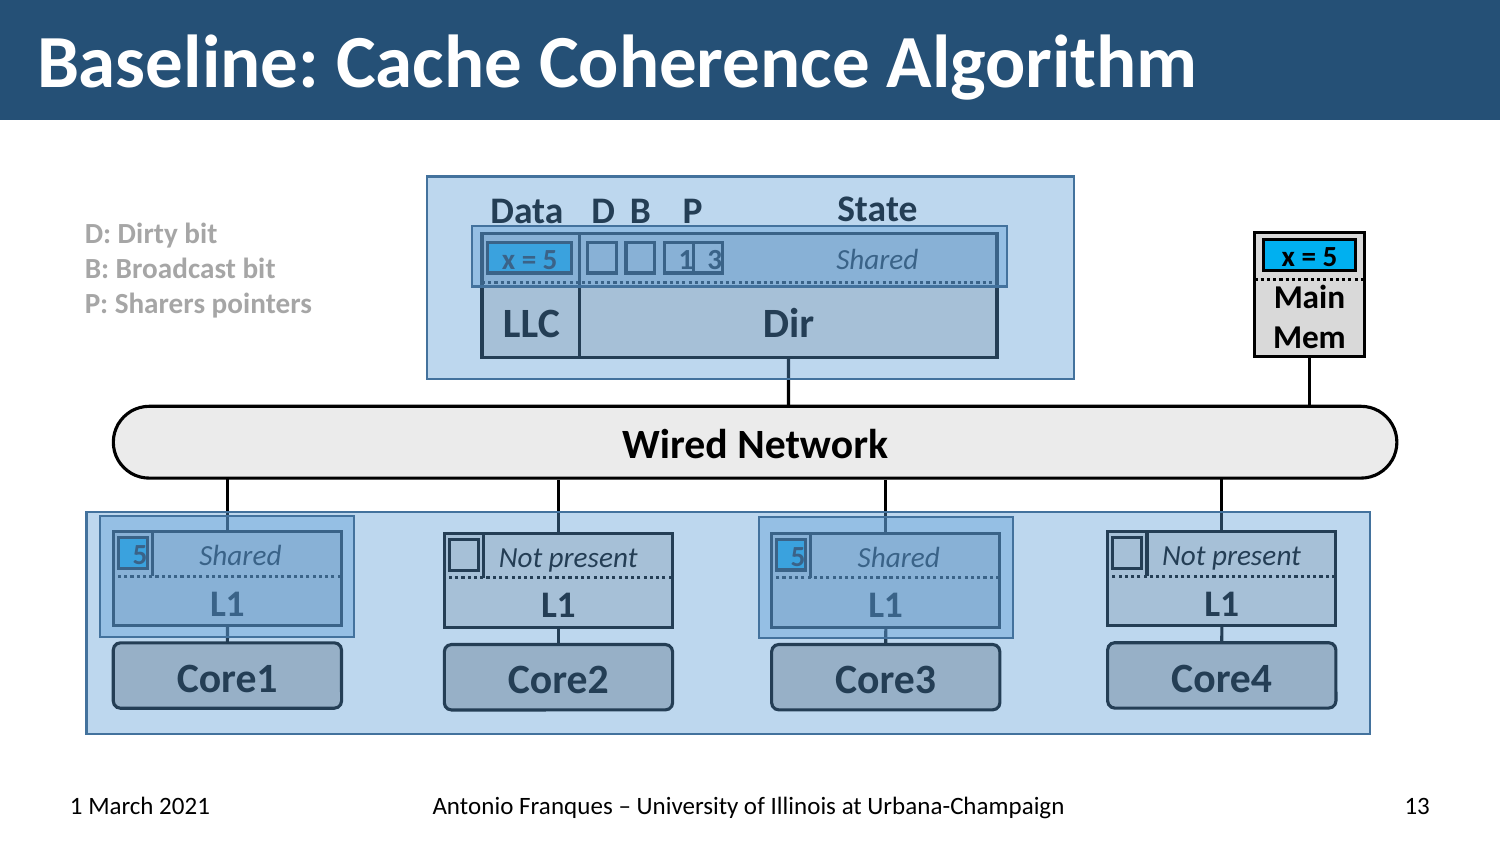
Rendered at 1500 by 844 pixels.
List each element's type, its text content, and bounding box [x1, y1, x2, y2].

text_box [85, 511, 1371, 735]
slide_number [55, 782, 414, 827]
footer Antonio Franques – University of Illinois at Urbana-Champaign [414, 782, 1059, 827]
text_box [471, 225, 1008, 288]
text_box [99, 515, 355, 638]
text_box [426, 175, 1075, 380]
title Baseline: Cache Coherence Algorithm [22, 15, 1478, 111]
text_box Main Mem [1253, 232, 1366, 358]
slide_number 13 [1059, 782, 1445, 827]
text_box [758, 516, 1014, 639]
text_box Wired Network [112, 405, 1398, 480]
text_box D: Dirty bit B: Broadcast bit P: Sharers pointers [69, 206, 353, 327]
text_box x = 5 [1262, 239, 1357, 272]
